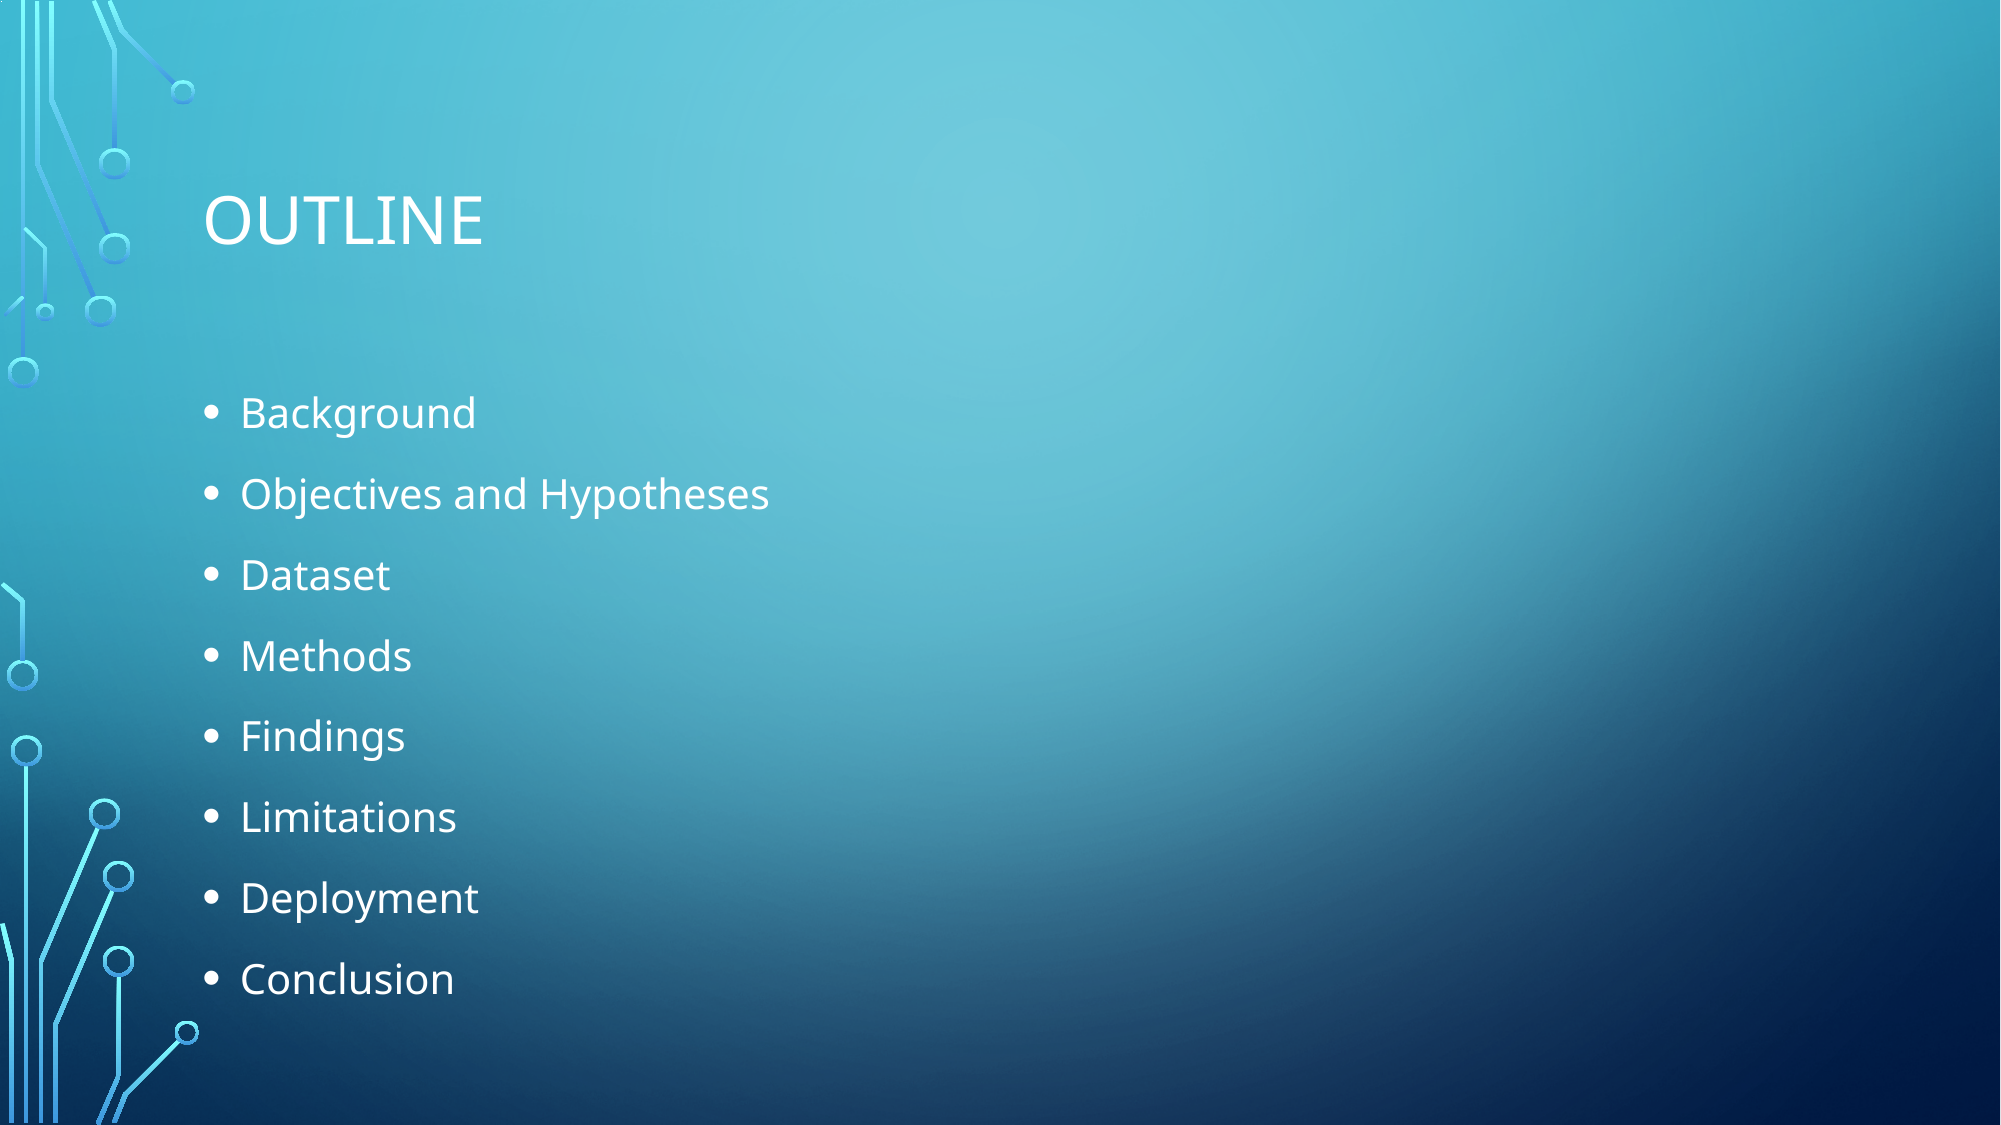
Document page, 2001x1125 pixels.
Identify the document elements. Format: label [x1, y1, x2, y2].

text_box [0, 0, 201, 1125]
picture [201, 0, 2000, 1125]
